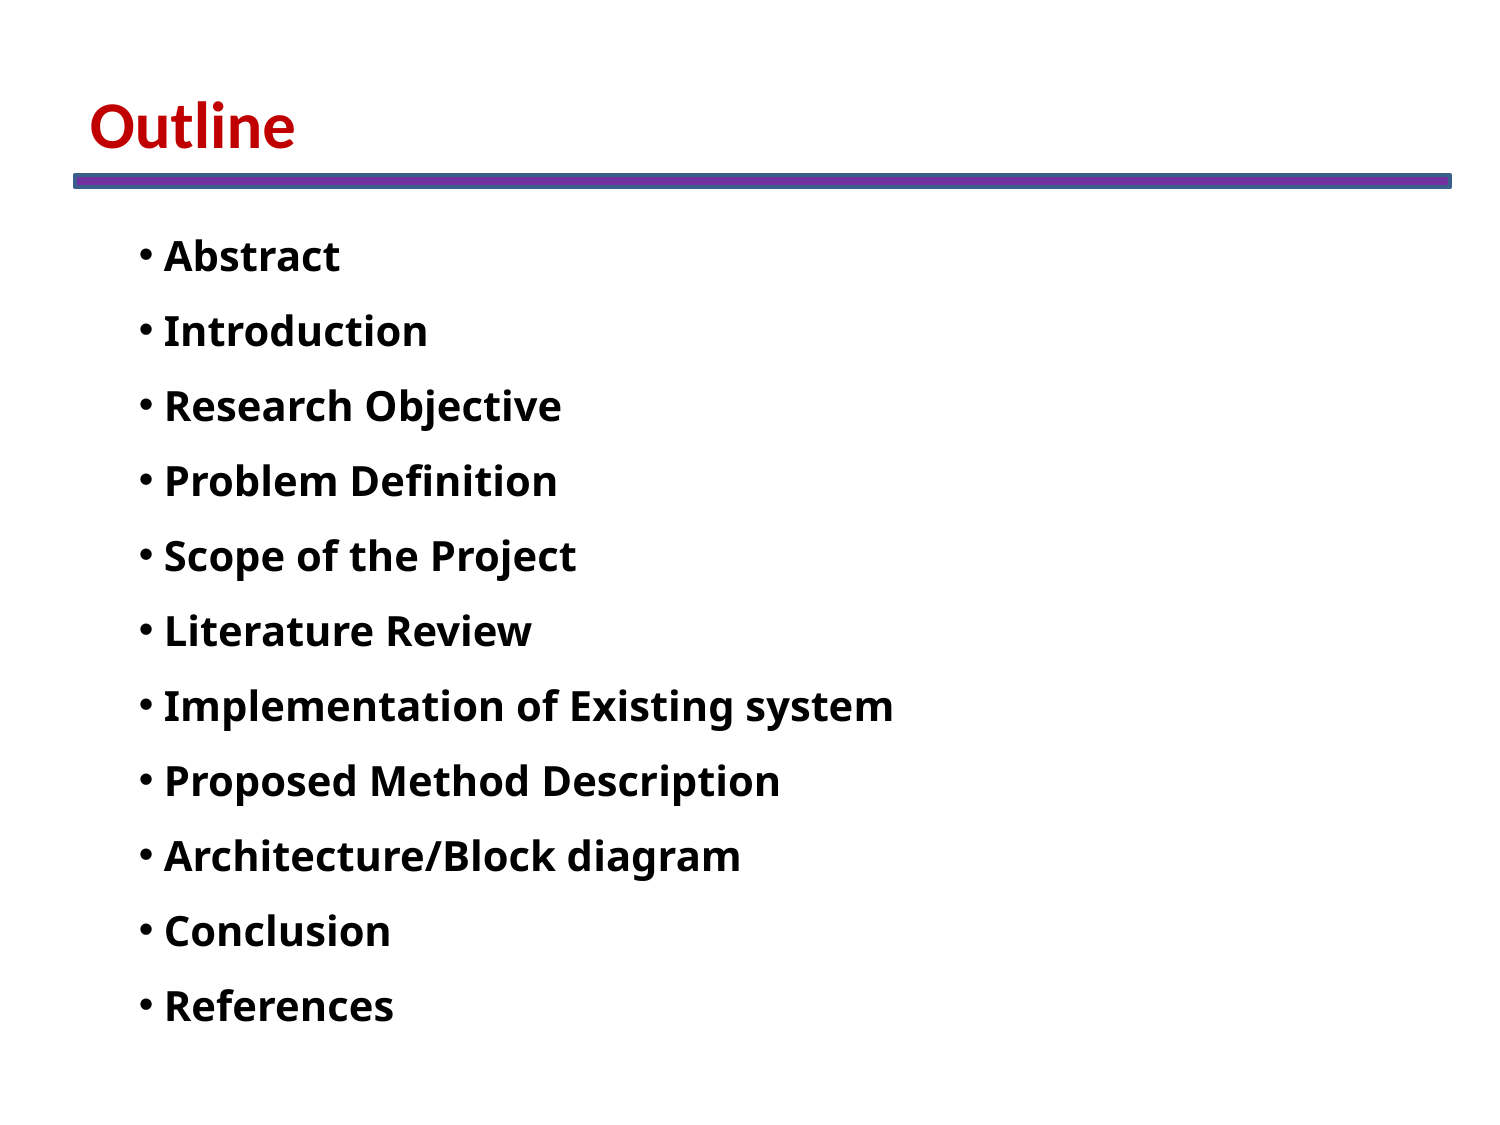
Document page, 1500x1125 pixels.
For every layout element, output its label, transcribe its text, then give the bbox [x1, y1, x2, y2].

text_box Abstract Introduction Research Objective Problem Definition Scope of the Project Literature Review Implementation of Existing system Proposed Method Description Architecture/Block diagram Conclusion References [123, 196, 1187, 1058]
text_box [75, 174, 1450, 188]
text_box Outline [75, 74, 1450, 170]
